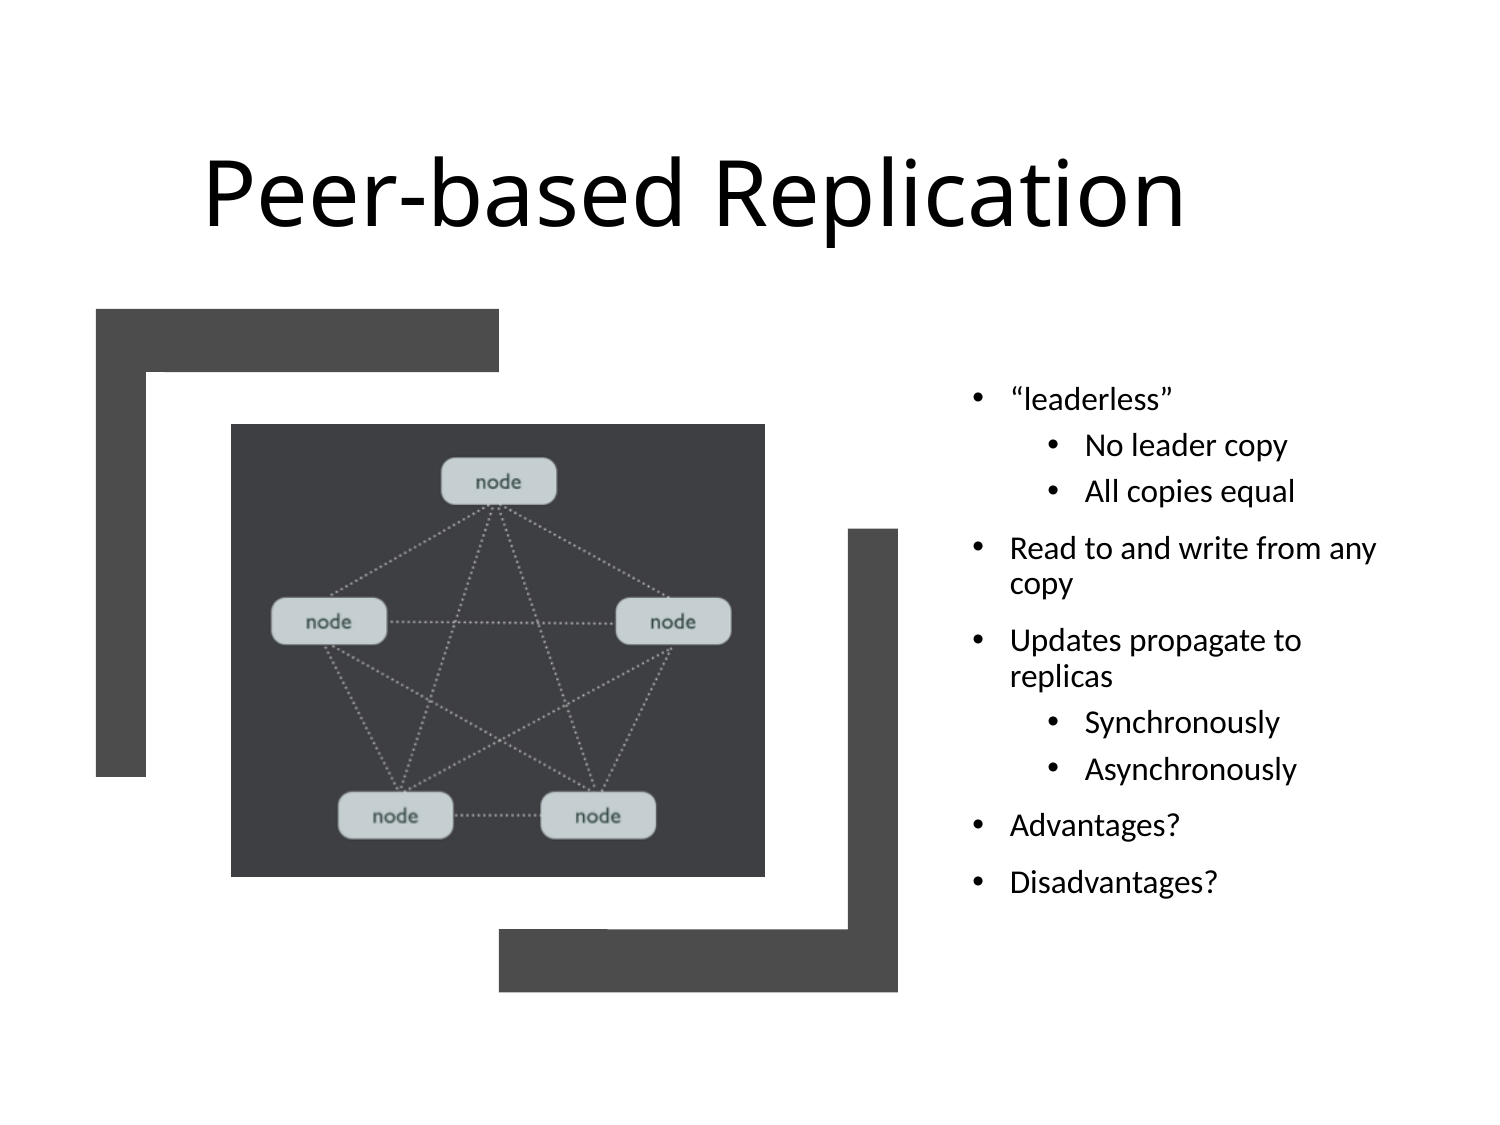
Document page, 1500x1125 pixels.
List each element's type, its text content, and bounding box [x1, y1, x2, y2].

text_box [498, 528, 898, 993]
picture [231, 424, 765, 877]
text_box [95, 308, 499, 777]
list “leaderless” No leader copy All copies equal Read to and write from any copy Updates propagate to replicas Synchronously Asynchronously Advantages? Disadvantages? [957, 373, 1404, 930]
title Peer-based Replication [186, 84, 1404, 254]
